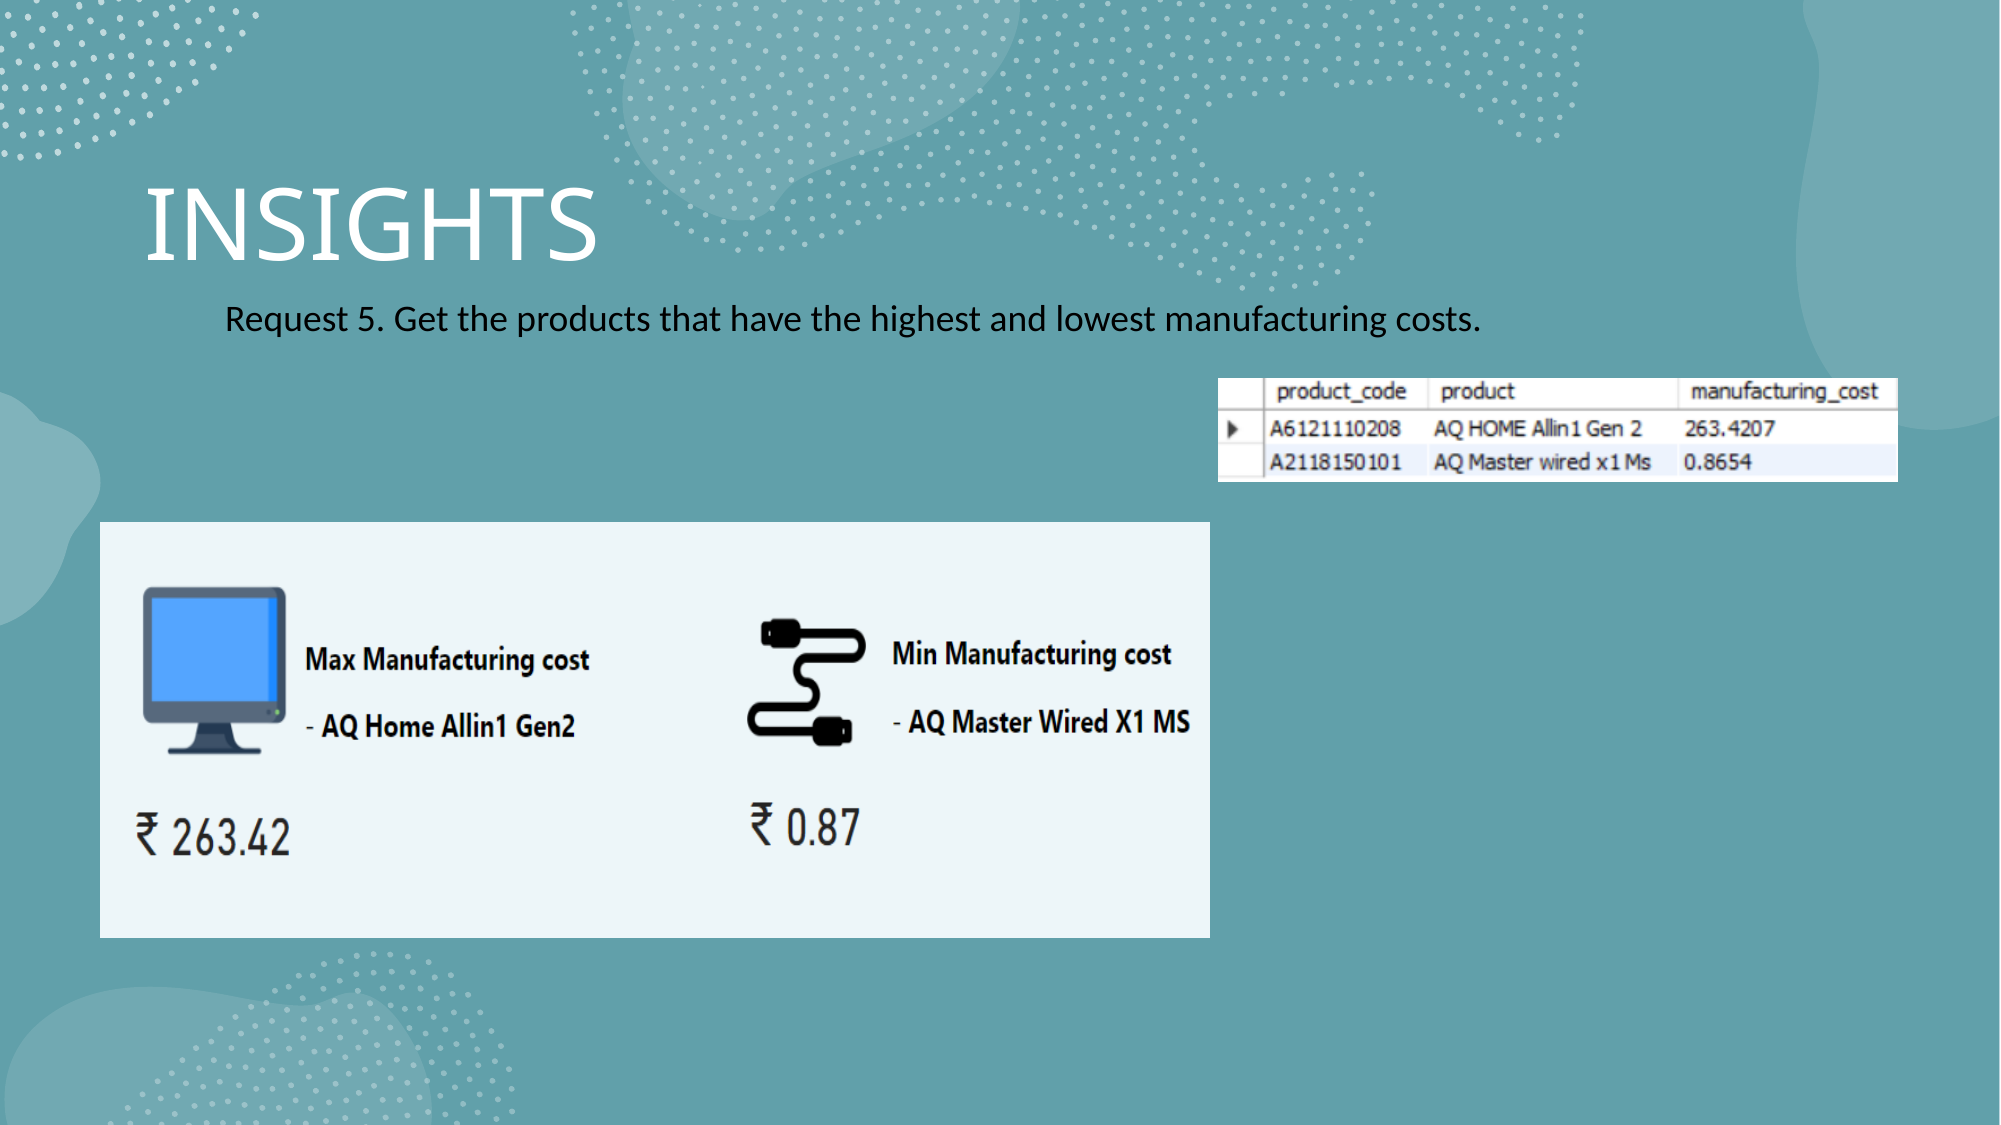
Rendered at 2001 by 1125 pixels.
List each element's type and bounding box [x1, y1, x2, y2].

picture [1218, 378, 1898, 482]
text_box [0, 0, 2000, 1125]
picture [100, 522, 1210, 938]
